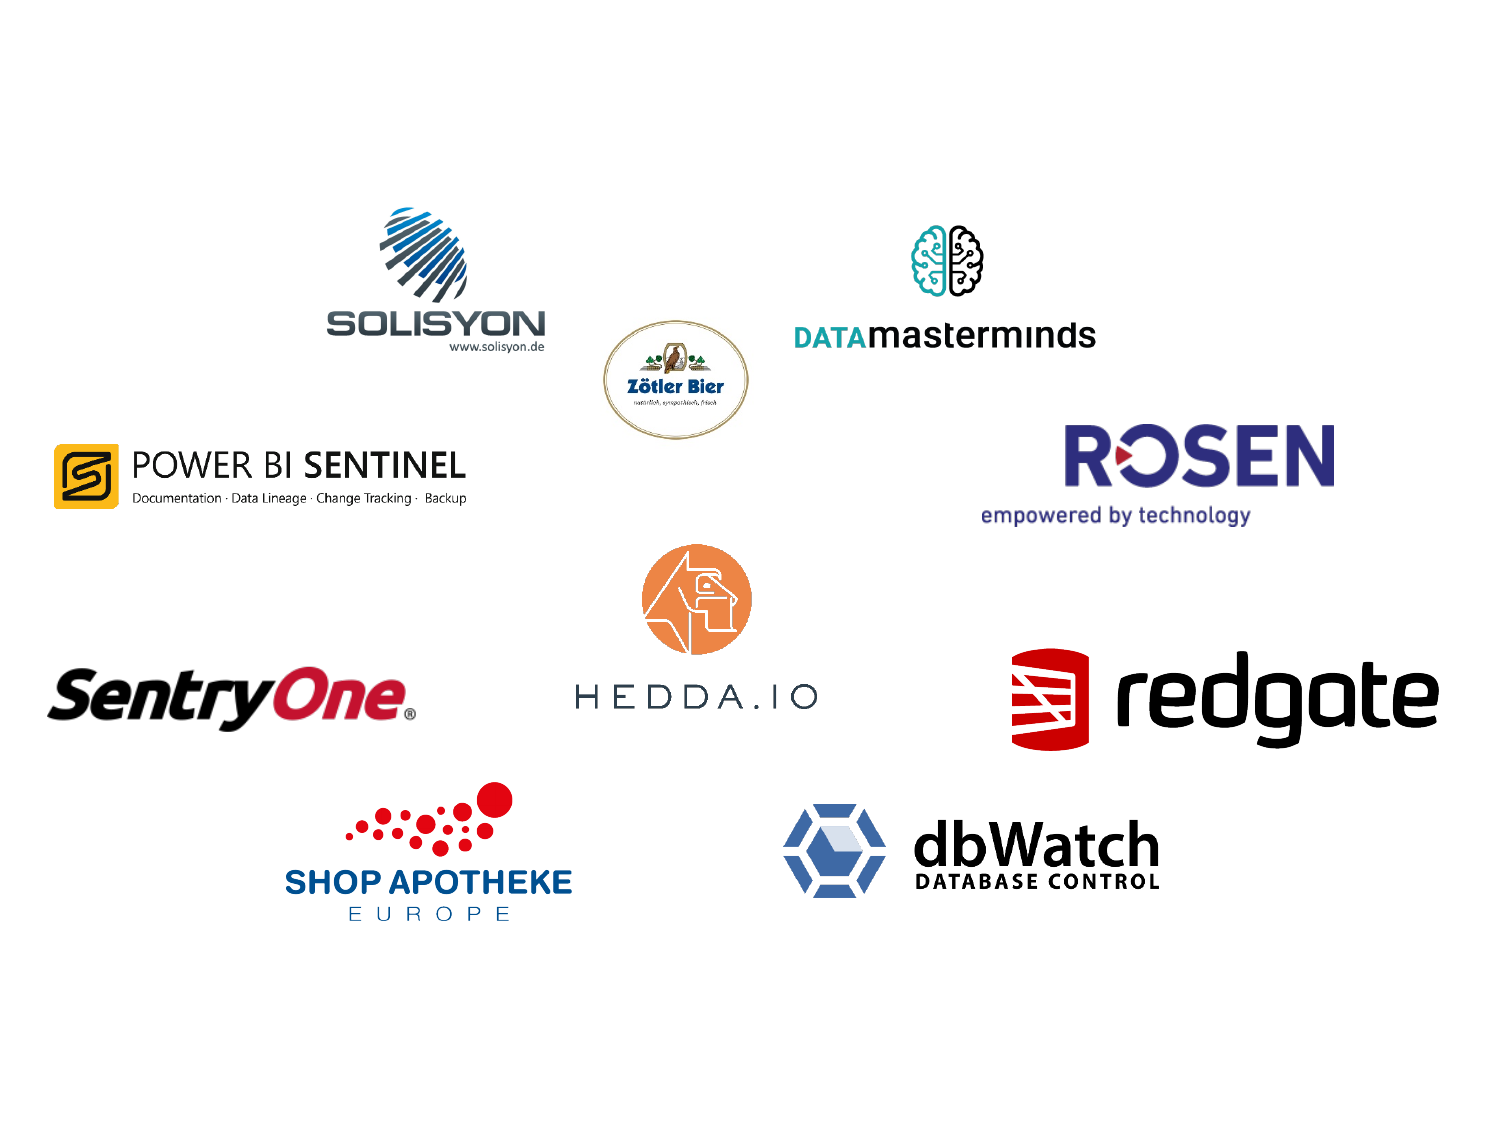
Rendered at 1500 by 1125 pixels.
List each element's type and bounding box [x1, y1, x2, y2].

picture [47, 662, 417, 737]
picture [982, 424, 1334, 527]
picture [229, 151, 1159, 453]
picture [576, 544, 817, 709]
picture [286, 782, 572, 921]
picture [43, 434, 481, 518]
picture [783, 804, 1159, 899]
picture [1012, 648, 1439, 751]
